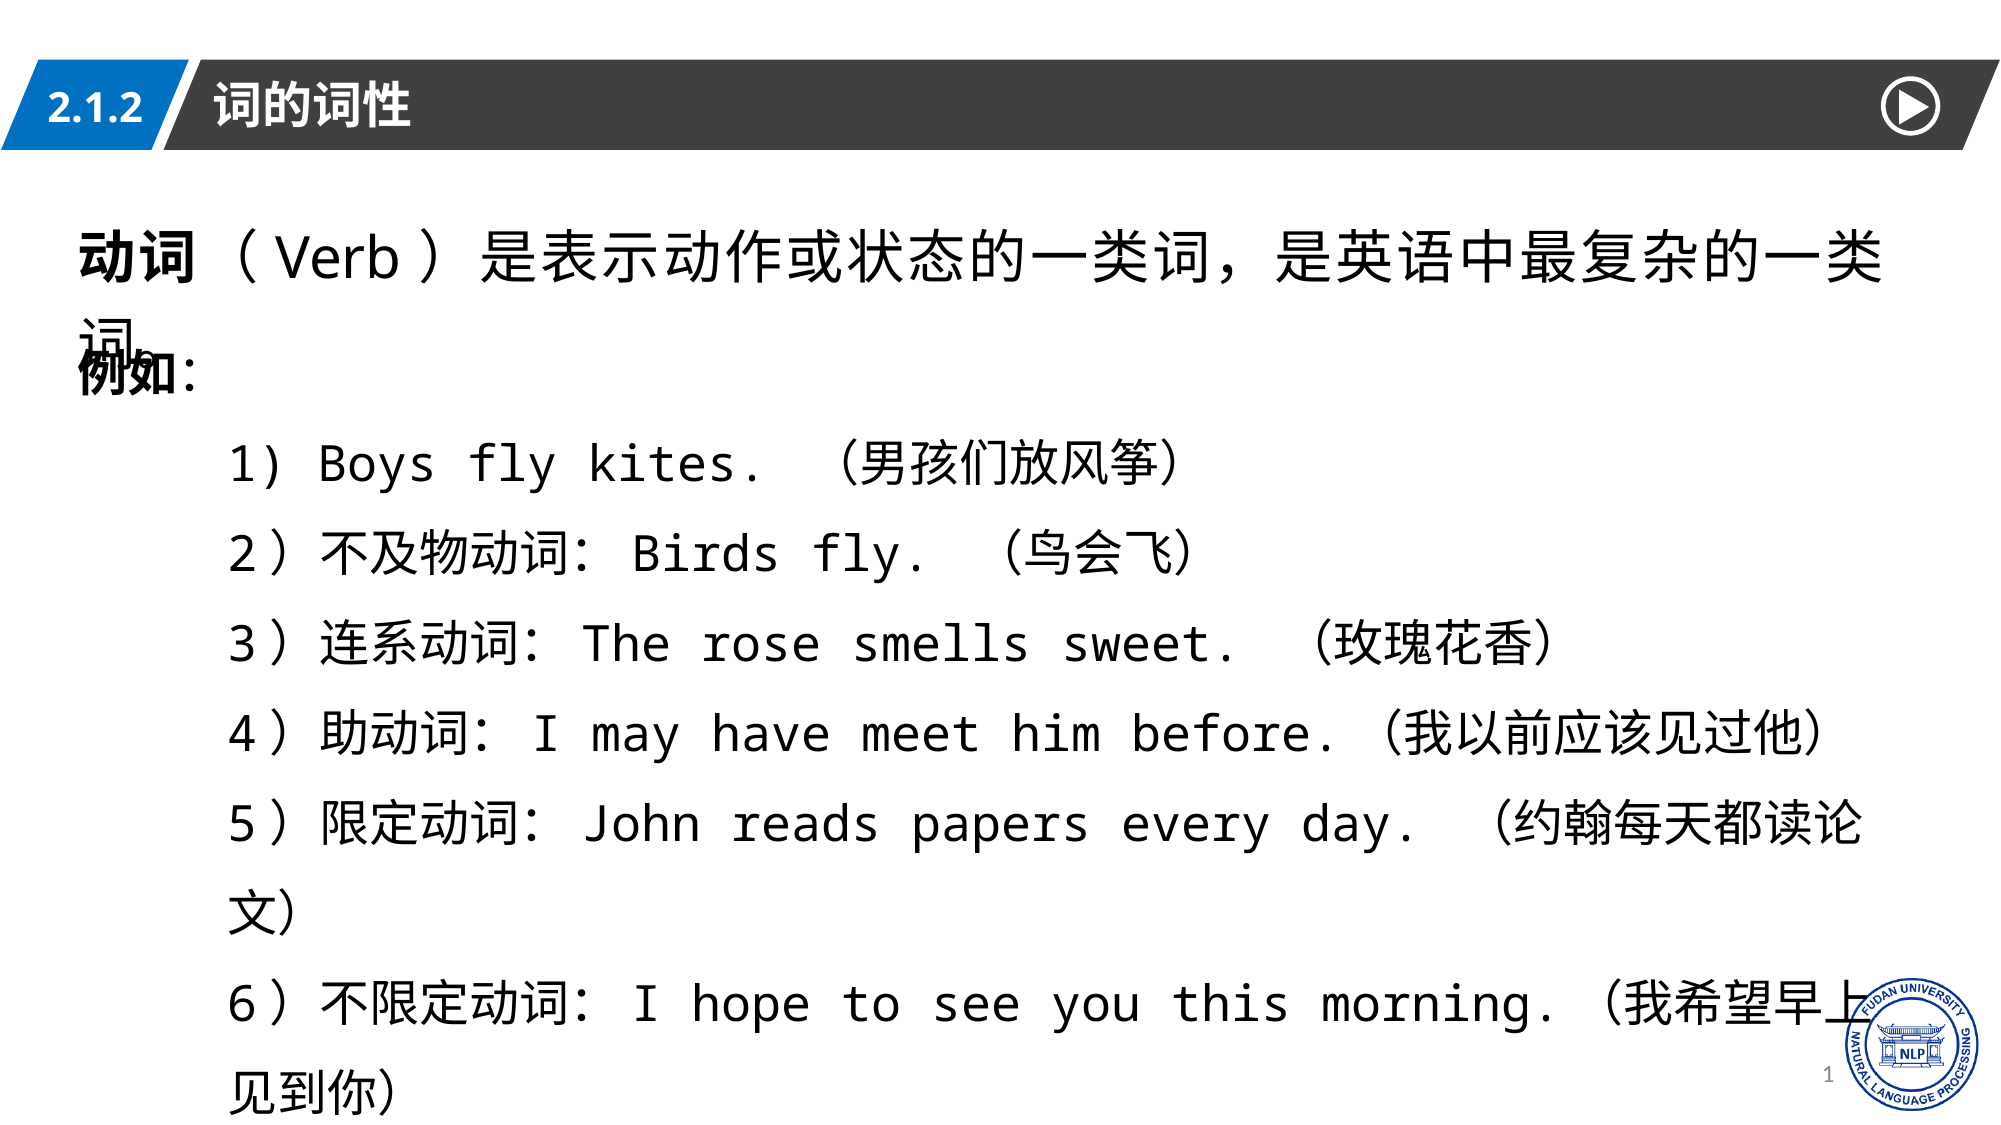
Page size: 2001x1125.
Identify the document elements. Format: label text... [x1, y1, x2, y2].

text_box 动词（Verb）是表示动作或状态的一类词，是英语中最复杂的一类词。 [62, 195, 1900, 304]
text_box [32, 59, 189, 120]
text_box 例如： 1) Boys fly kites. （男孩们放风筝） 2）不及物动词：Birds fly. （鸟会飞） 3）连系动词：The rose smells sweet. （玫瑰花香） 4）助动词：I may have meet him before.（我以前应该见过他） 5）限定动词：John reads papers every day. （约翰每天都读论文） 6）不限定动词：I hope to see you this morning.（我希望早上见到你） 7）短语动词：Tom called up George. (汤姆给乔治打了电话) [62, 304, 1938, 1125]
text_box 词的词性 [198, 66, 428, 142]
text_box 2.1.2 [26, 73, 164, 138]
picture [1938, 972, 1985, 1117]
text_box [1883, 78, 1939, 134]
text_box [163, 59, 2000, 150]
text_box [1, 89, 157, 150]
